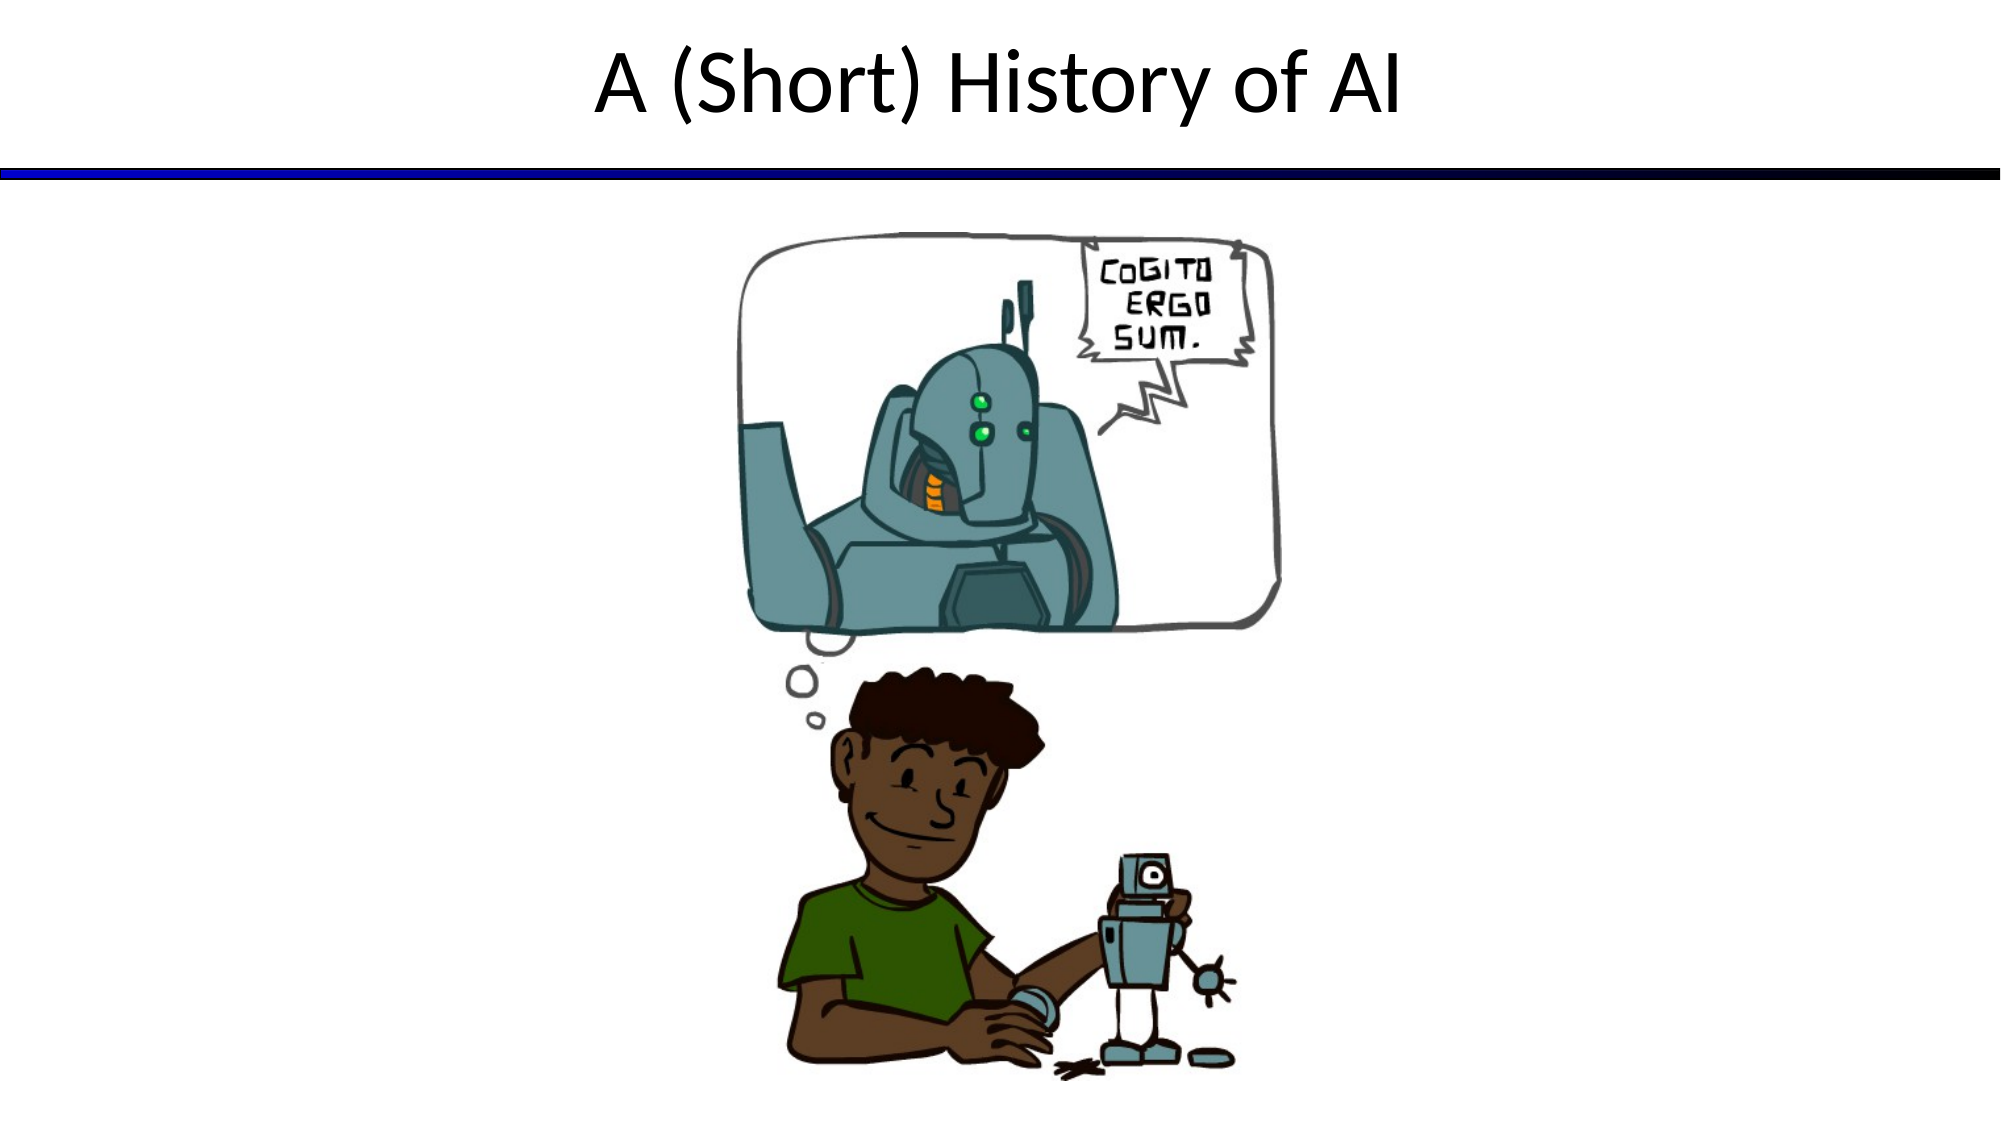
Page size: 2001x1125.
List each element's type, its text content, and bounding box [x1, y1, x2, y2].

picture [735, 232, 1282, 1081]
title A (Short) History of AI [260, 18, 1740, 209]
picture [1, 170, 260, 178]
picture [1740, 170, 1999, 178]
